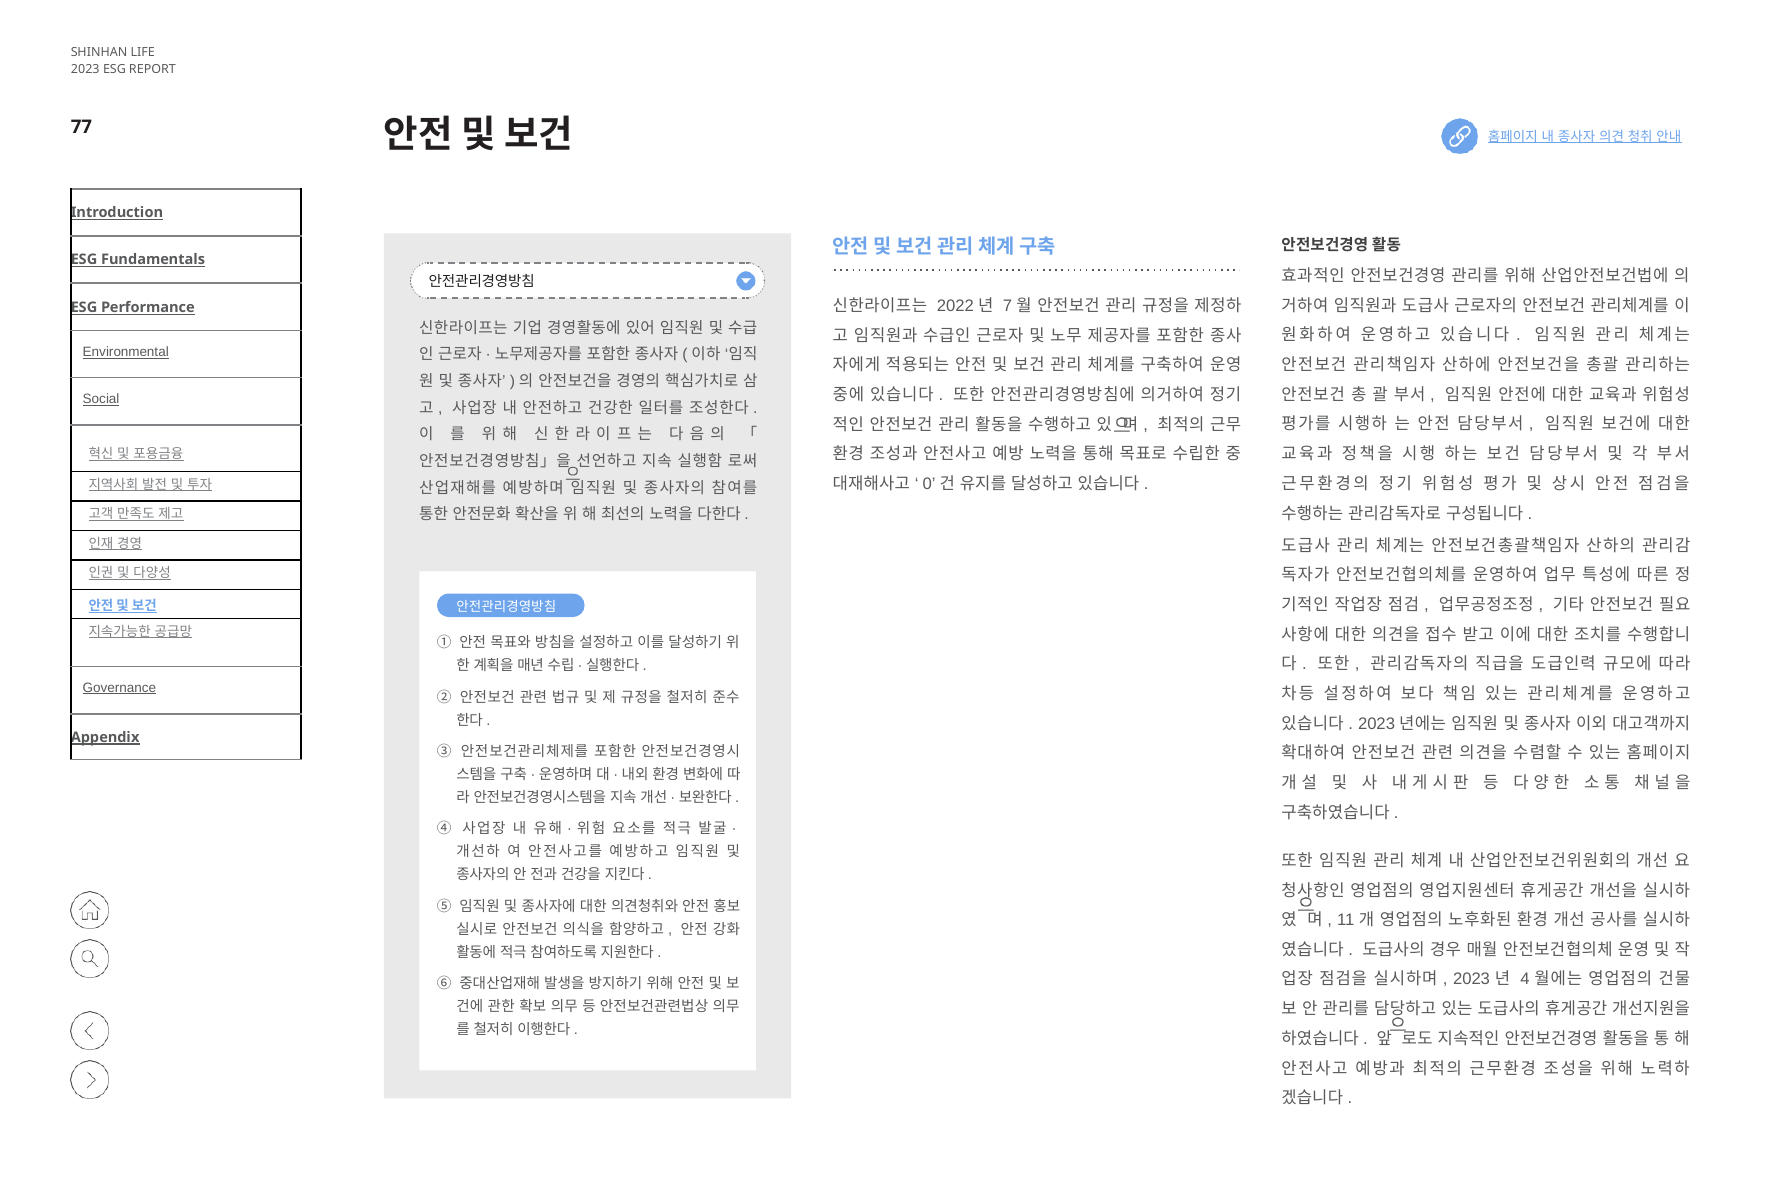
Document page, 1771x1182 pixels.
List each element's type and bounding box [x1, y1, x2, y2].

table_cell [72, 331, 300, 377]
picture [70, 1011, 109, 1050]
table_cell [72, 531, 300, 559]
picture [70, 939, 109, 979]
text_box [68, 112, 95, 137]
table_cell [72, 502, 300, 530]
text_box [68, 40, 185, 76]
picture [1113, 417, 1130, 432]
picture [1441, 117, 1478, 154]
picture [70, 890, 109, 930]
picture [70, 1060, 109, 1099]
text_box [870, 231, 1085, 258]
table_cell [72, 590, 300, 618]
table_cell [72, 619, 300, 666]
table_cell [72, 561, 300, 589]
table_cell [72, 667, 300, 713]
title [381, 107, 870, 308]
table_cell [72, 715, 300, 759]
table_cell [72, 237, 300, 282]
text_box [1279, 222, 1692, 1108]
table_cell [72, 426, 300, 471]
table_cell [72, 284, 300, 330]
text_box [830, 283, 1243, 493]
table_cell [72, 378, 300, 424]
picture [1297, 897, 1315, 912]
picture [1389, 1016, 1407, 1031]
table_cell [72, 472, 300, 500]
table_header [72, 190, 300, 235]
text_box [1485, 124, 1689, 144]
text_box [383, 233, 792, 1099]
